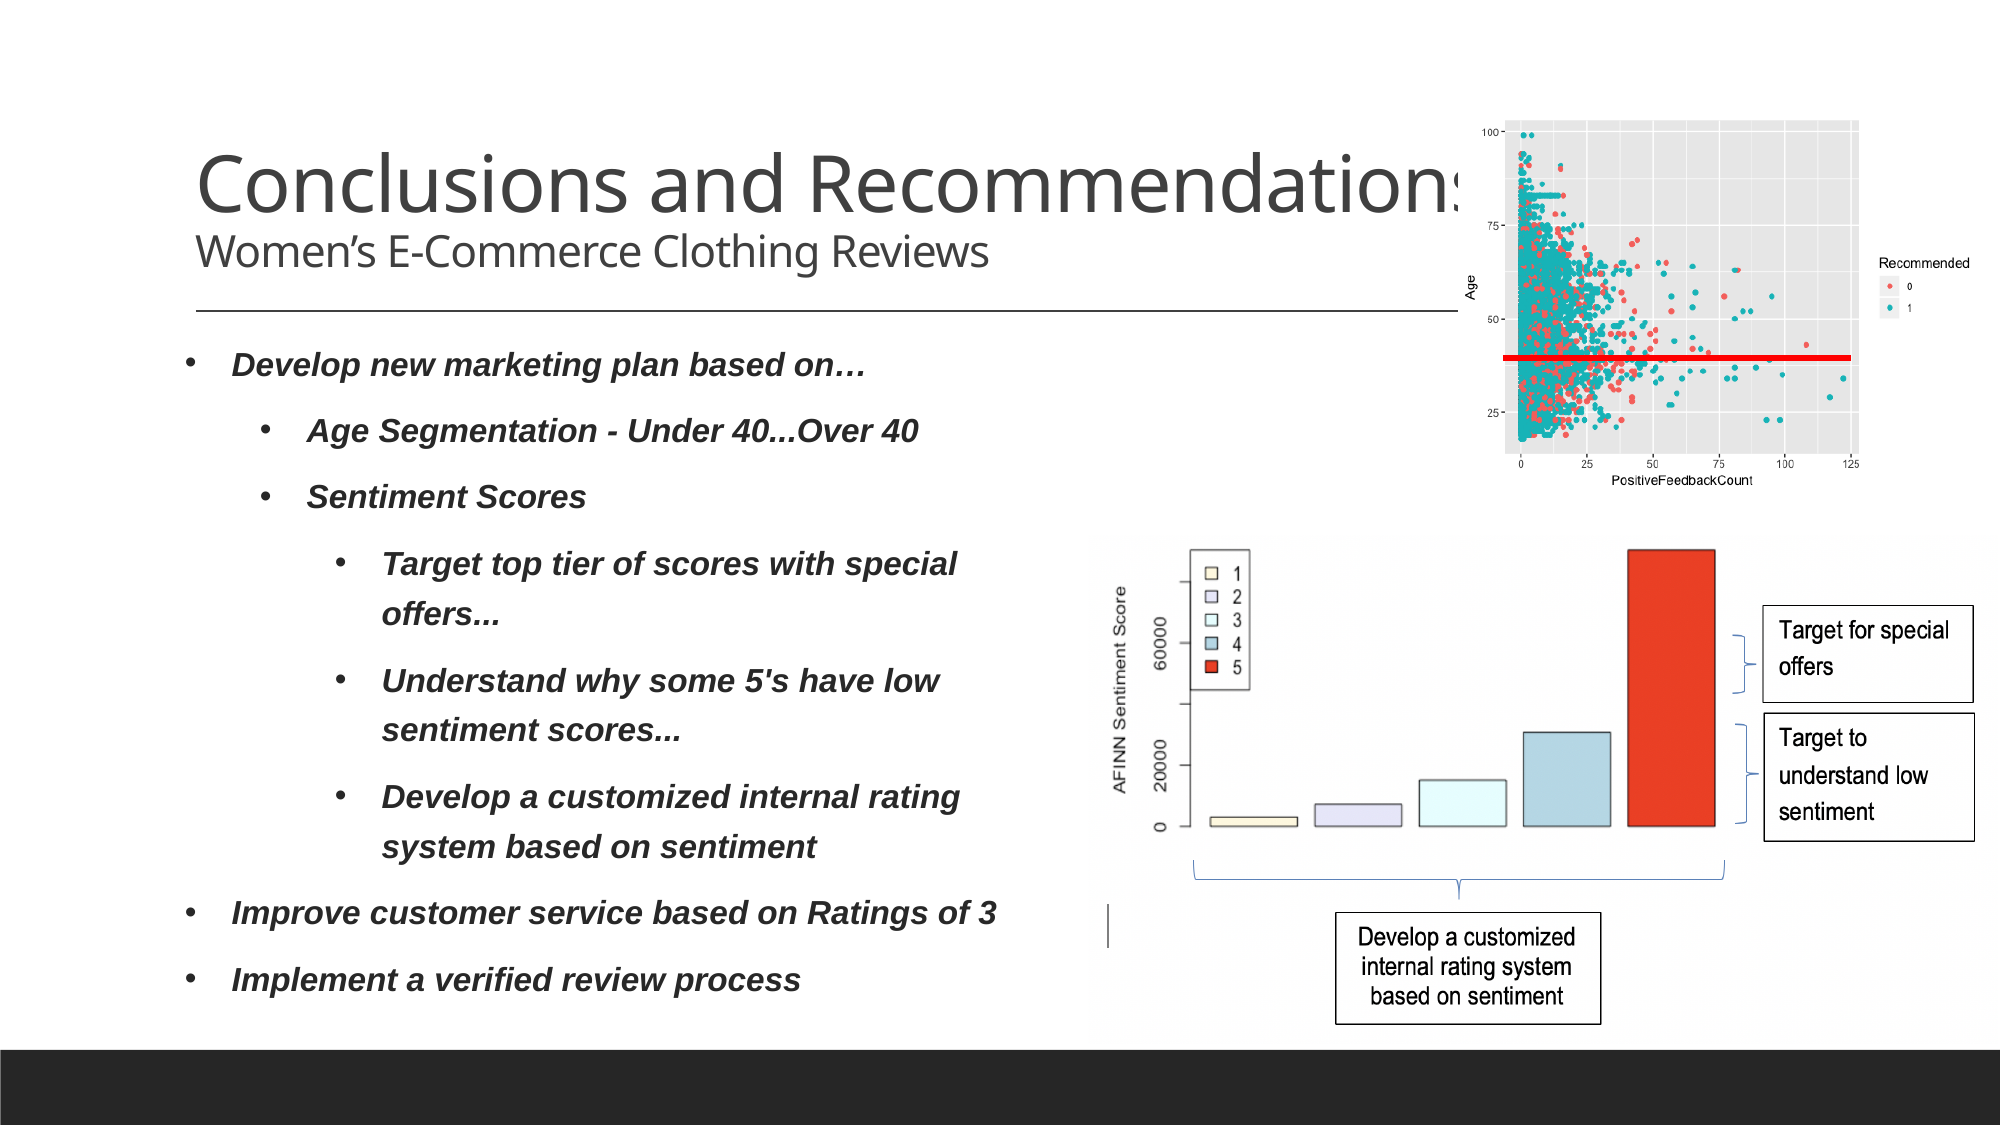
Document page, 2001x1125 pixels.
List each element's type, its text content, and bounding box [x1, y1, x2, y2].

picture [1087, 534, 2000, 1046]
text_box Develop new marketing plan based on… Age Segmentation - Under 40...Over 40 Sentiment Scores Target top tier of scores with special offers... Understand why some 5's have low sentiment scores... Develop a customized internal rating system based on sentiment Improve customer service based on Ratings of 3 Implement a verified review process [169, 325, 1025, 1073]
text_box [1458, 112, 1984, 495]
title Conclusions and Recommendations Women’s E-Commerce Clothing Reviews [180, 47, 1830, 285]
